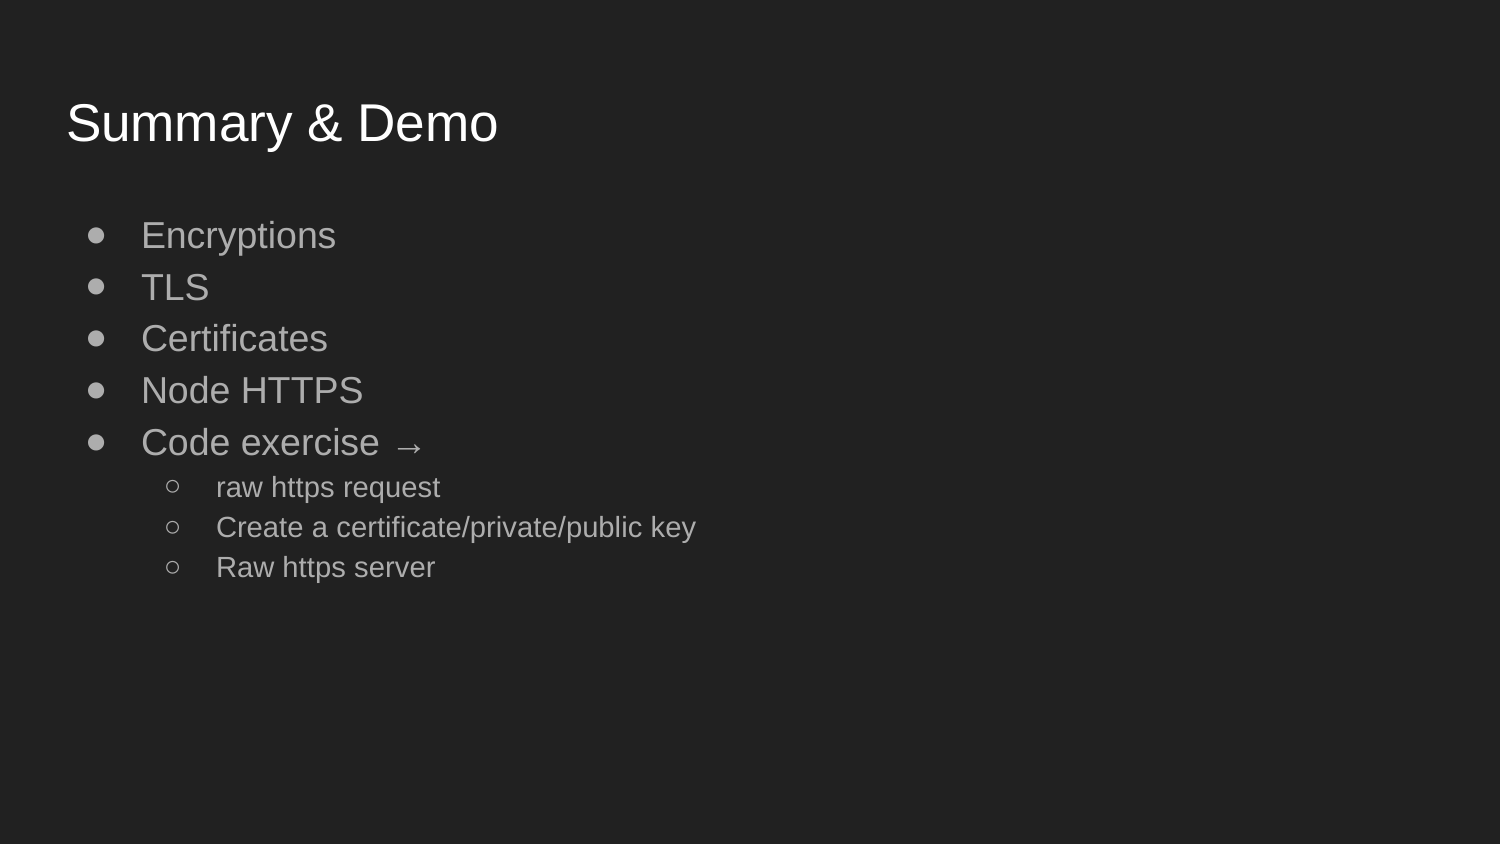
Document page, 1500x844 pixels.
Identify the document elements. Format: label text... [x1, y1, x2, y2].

list Encryptions TLS Certificates Node HTTPS Code exercise → raw https request Create a certificate/private/public key Raw https server [51, 189, 1449, 750]
title Summary & Demo [51, 72, 1449, 167]
